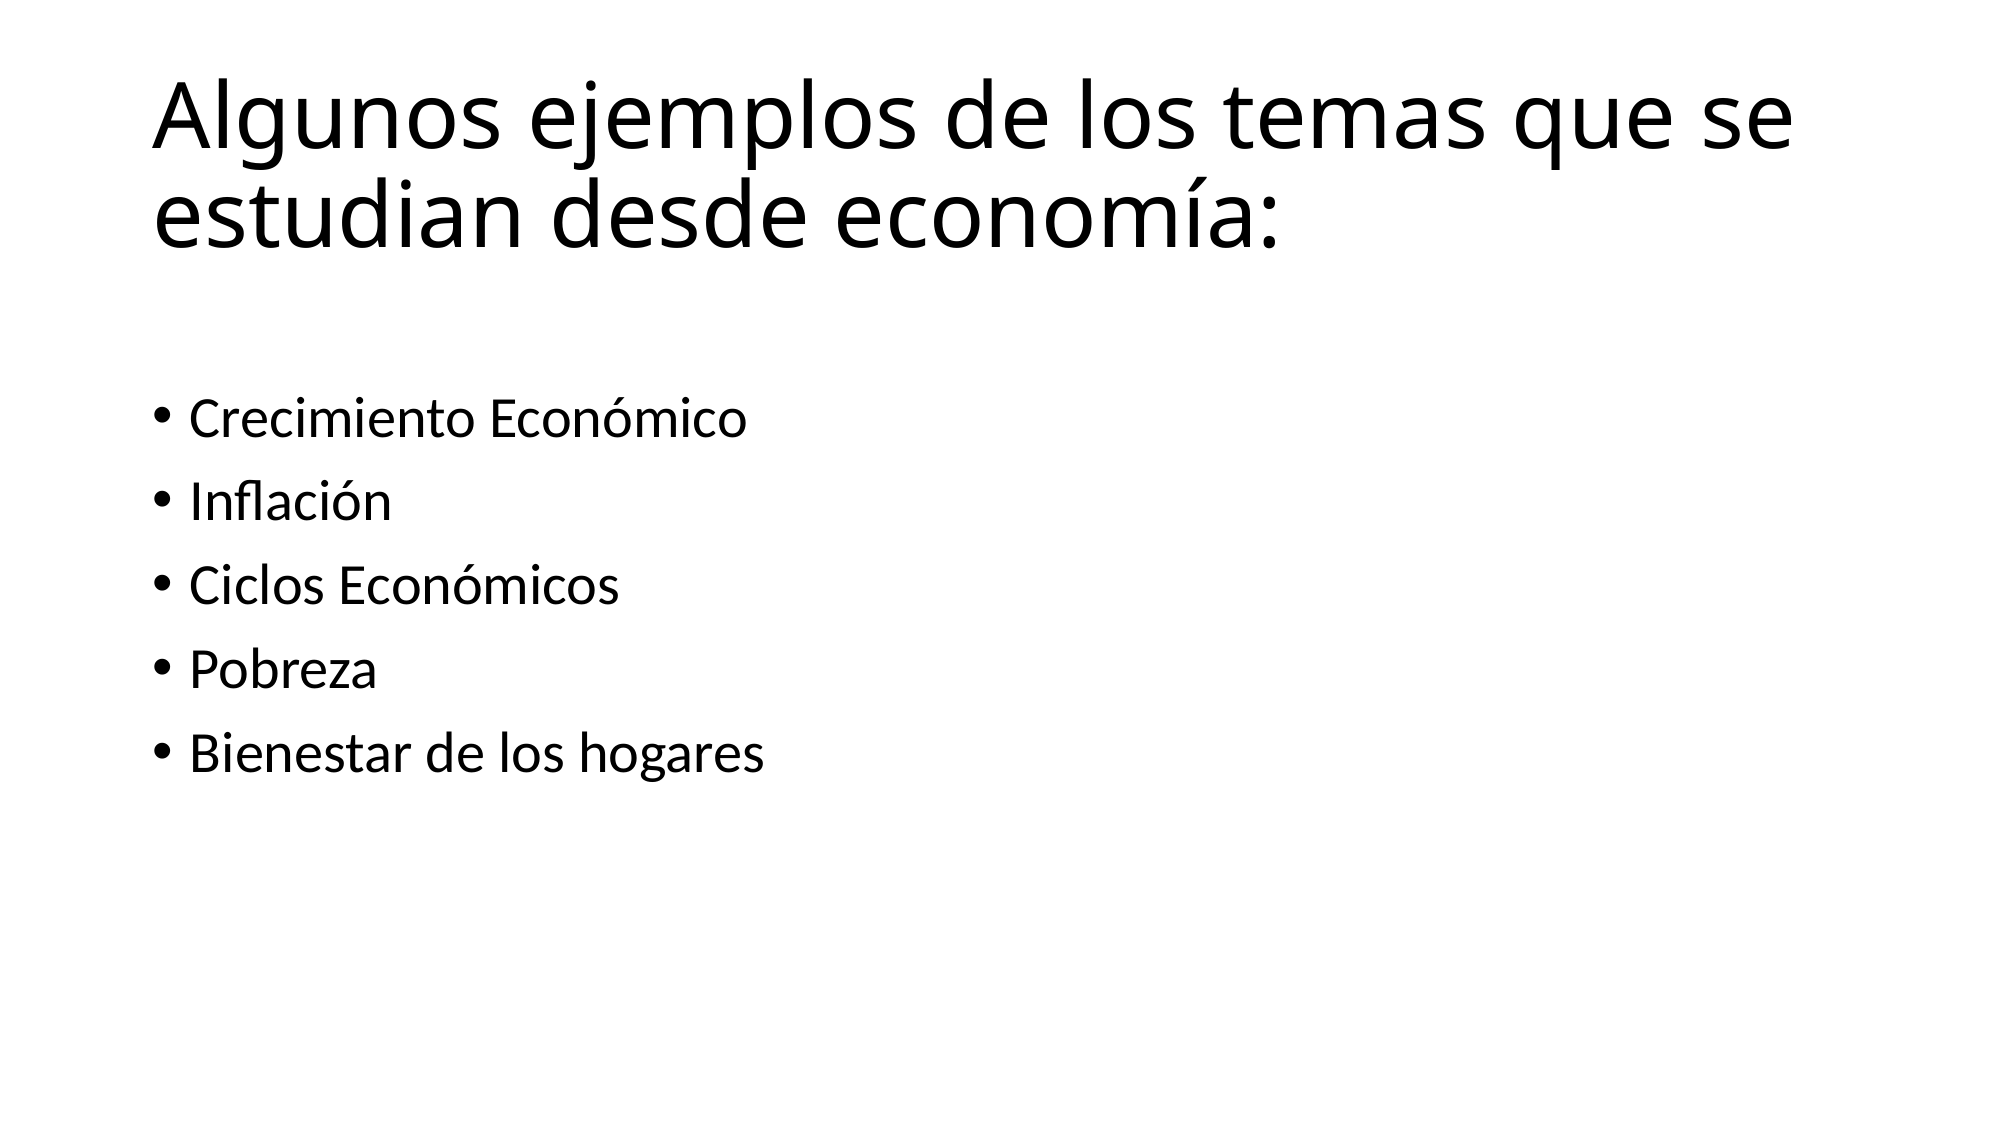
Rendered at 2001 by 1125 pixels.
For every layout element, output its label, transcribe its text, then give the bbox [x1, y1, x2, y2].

title Algunos ejemplos de los temas que se estudian desde economía: [137, 59, 1863, 278]
list Crecimiento Económico Inflación Ciclos Económicos Pobreza Bienestar de los hogares [137, 379, 1863, 1014]
